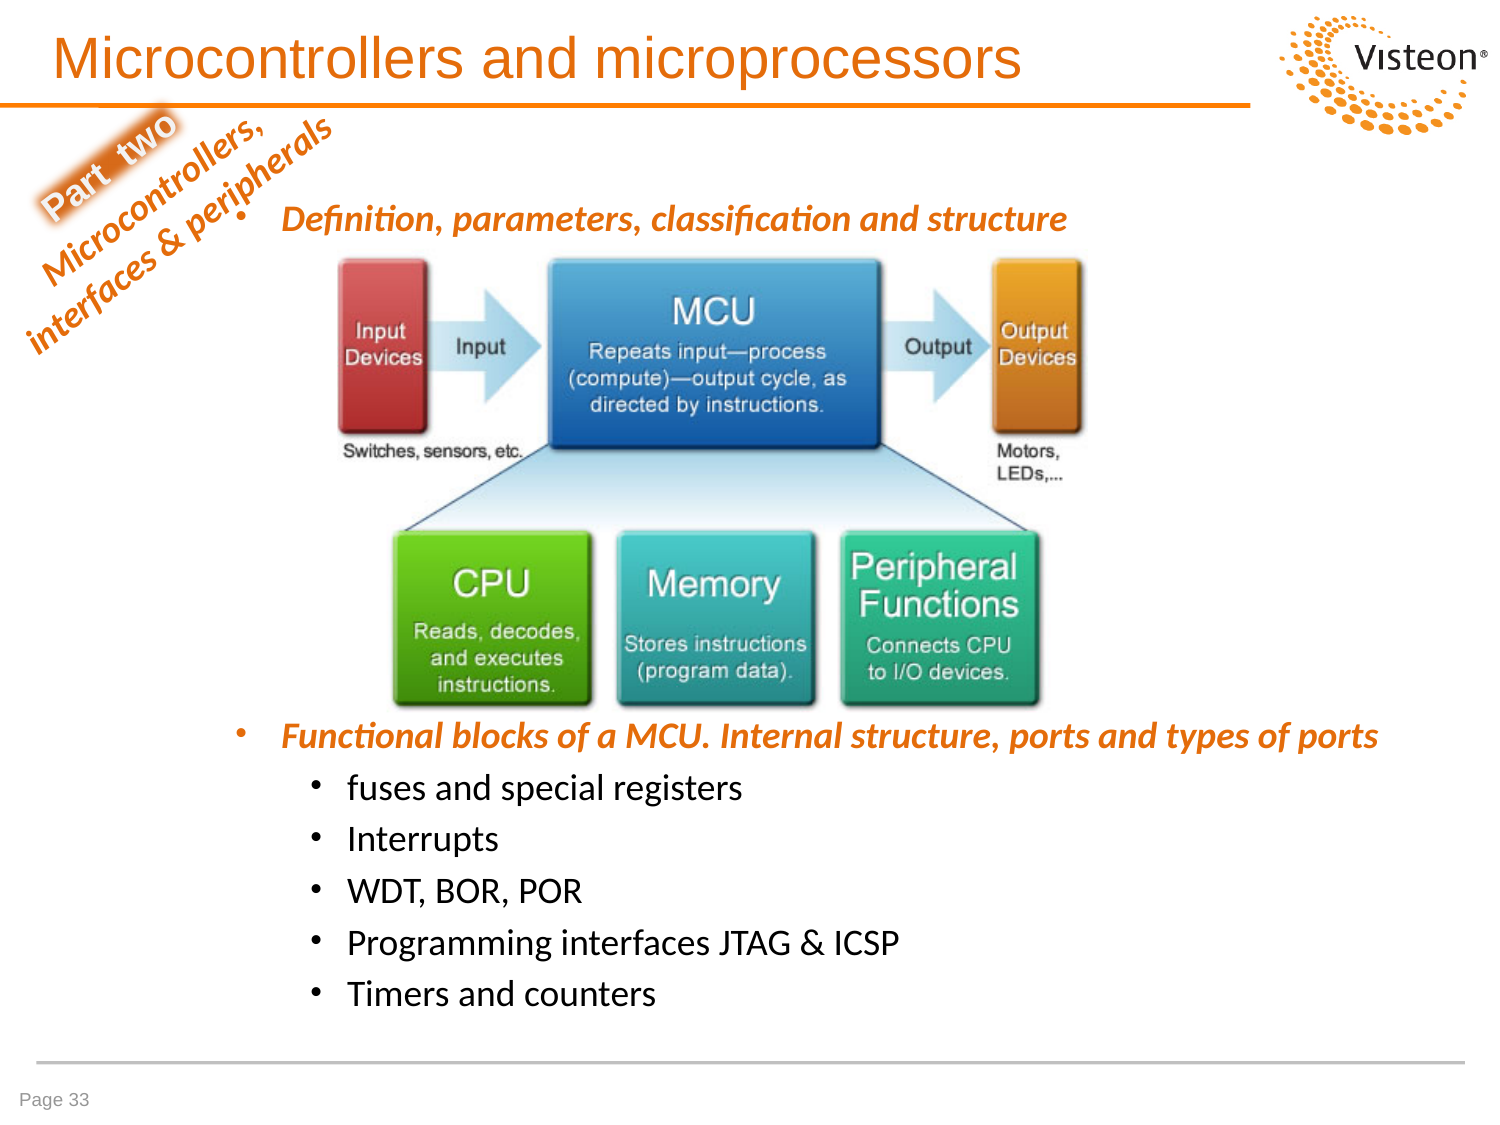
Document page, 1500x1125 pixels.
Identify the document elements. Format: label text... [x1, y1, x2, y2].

slide_number Page 33 [4, 1079, 185, 1125]
title Microcontrollers and microprocessors [52, 20, 1251, 91]
picture [337, 237, 1088, 715]
text_box Part two [47, 116, 170, 214]
picture [1275, 6, 1492, 145]
text_box Definition, parameters, classification and structure Functional blocks of a MCU. Internal structure, ports and types of ports fuses and special registers Interrupts WDT, BOR, POR Programming interfaces JTAG & ICSP Timers and counters [144, 179, 1395, 1022]
text_box Microcontrollers, interfaces & peripherals [0, 37, 375, 392]
text_box What is a sample? The sample rate is the number of times an analog signal is measured or sampled per second. You can also think of the sample rate as the number of electronic snapshots made of the signal form per second. Unlike analog signals, which have an infinite range of volume levels, digital signal samples use binary numbers (bits) to represent the level of each audio sample. The accuracy of each sample is determined by the resolution in bits. Higher bit depths mean your signal is more accurately represented when it is sampled. [44, 113, 173, 217]
